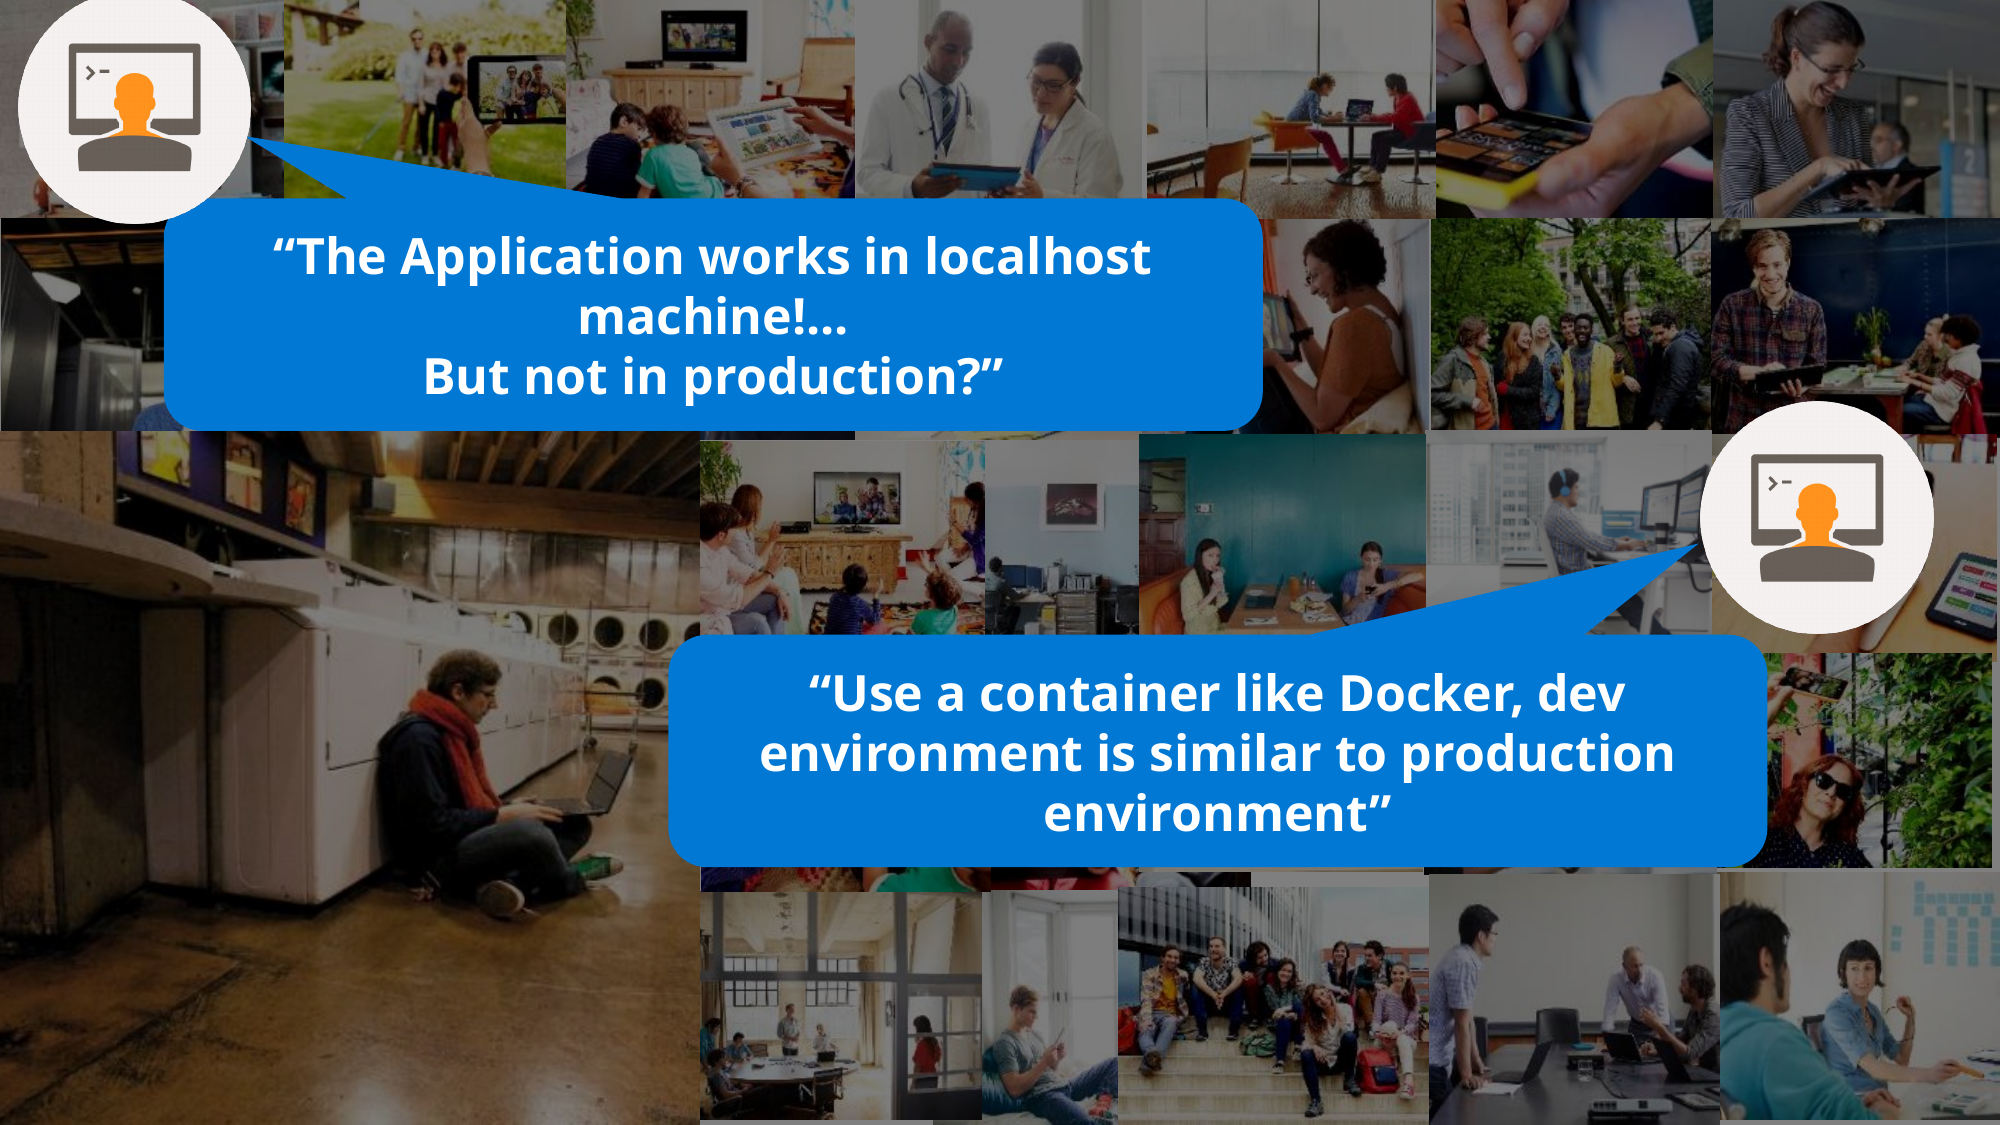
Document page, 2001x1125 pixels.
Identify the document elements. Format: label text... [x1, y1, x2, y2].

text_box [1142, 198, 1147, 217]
text_box [700, 1120, 933, 1125]
picture [1758, 1112, 1767, 1121]
text_box [1718, 439, 2000, 871]
text_box [1251, 868, 1429, 887]
picture [0, 0, 2000, 1125]
text_box [1720, 1121, 2000, 1125]
text_box “Use a container like Docker, dev environment is similar to production environment” [700, 666, 1139, 867]
text_box [1142, 0, 1147, 198]
